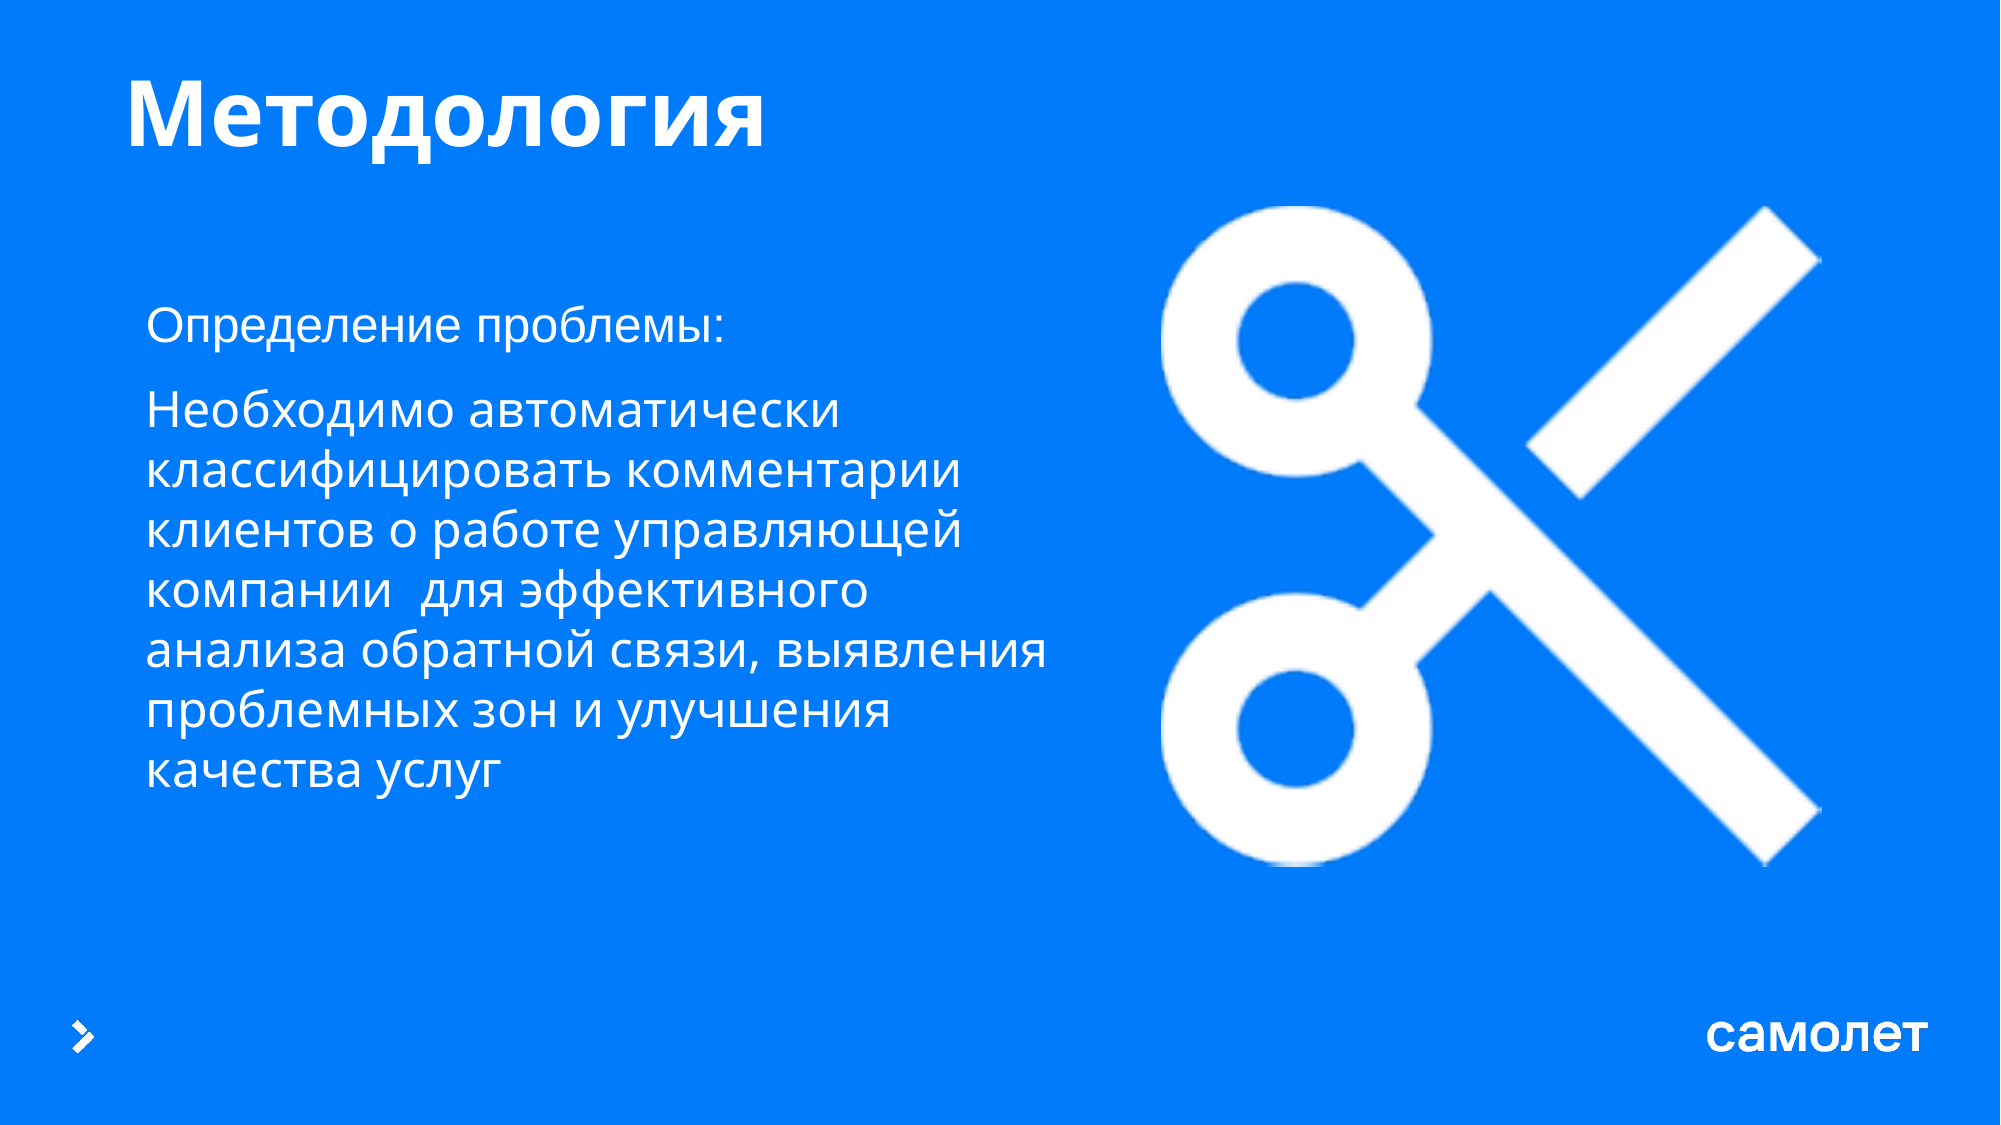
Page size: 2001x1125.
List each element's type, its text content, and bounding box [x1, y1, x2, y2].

picture [1160, 206, 1822, 868]
title Методология [123, 66, 1979, 174]
picture [72, 1020, 94, 1053]
list Определение проблемы: Необходимо автоматически классифицировать комментарии клиентов о работе управляющей компании для эффективного анализа обратной связи, выявления проблемных зон и улучшения качества услуг [145, 292, 1056, 1061]
picture [1707, 1021, 1928, 1052]
